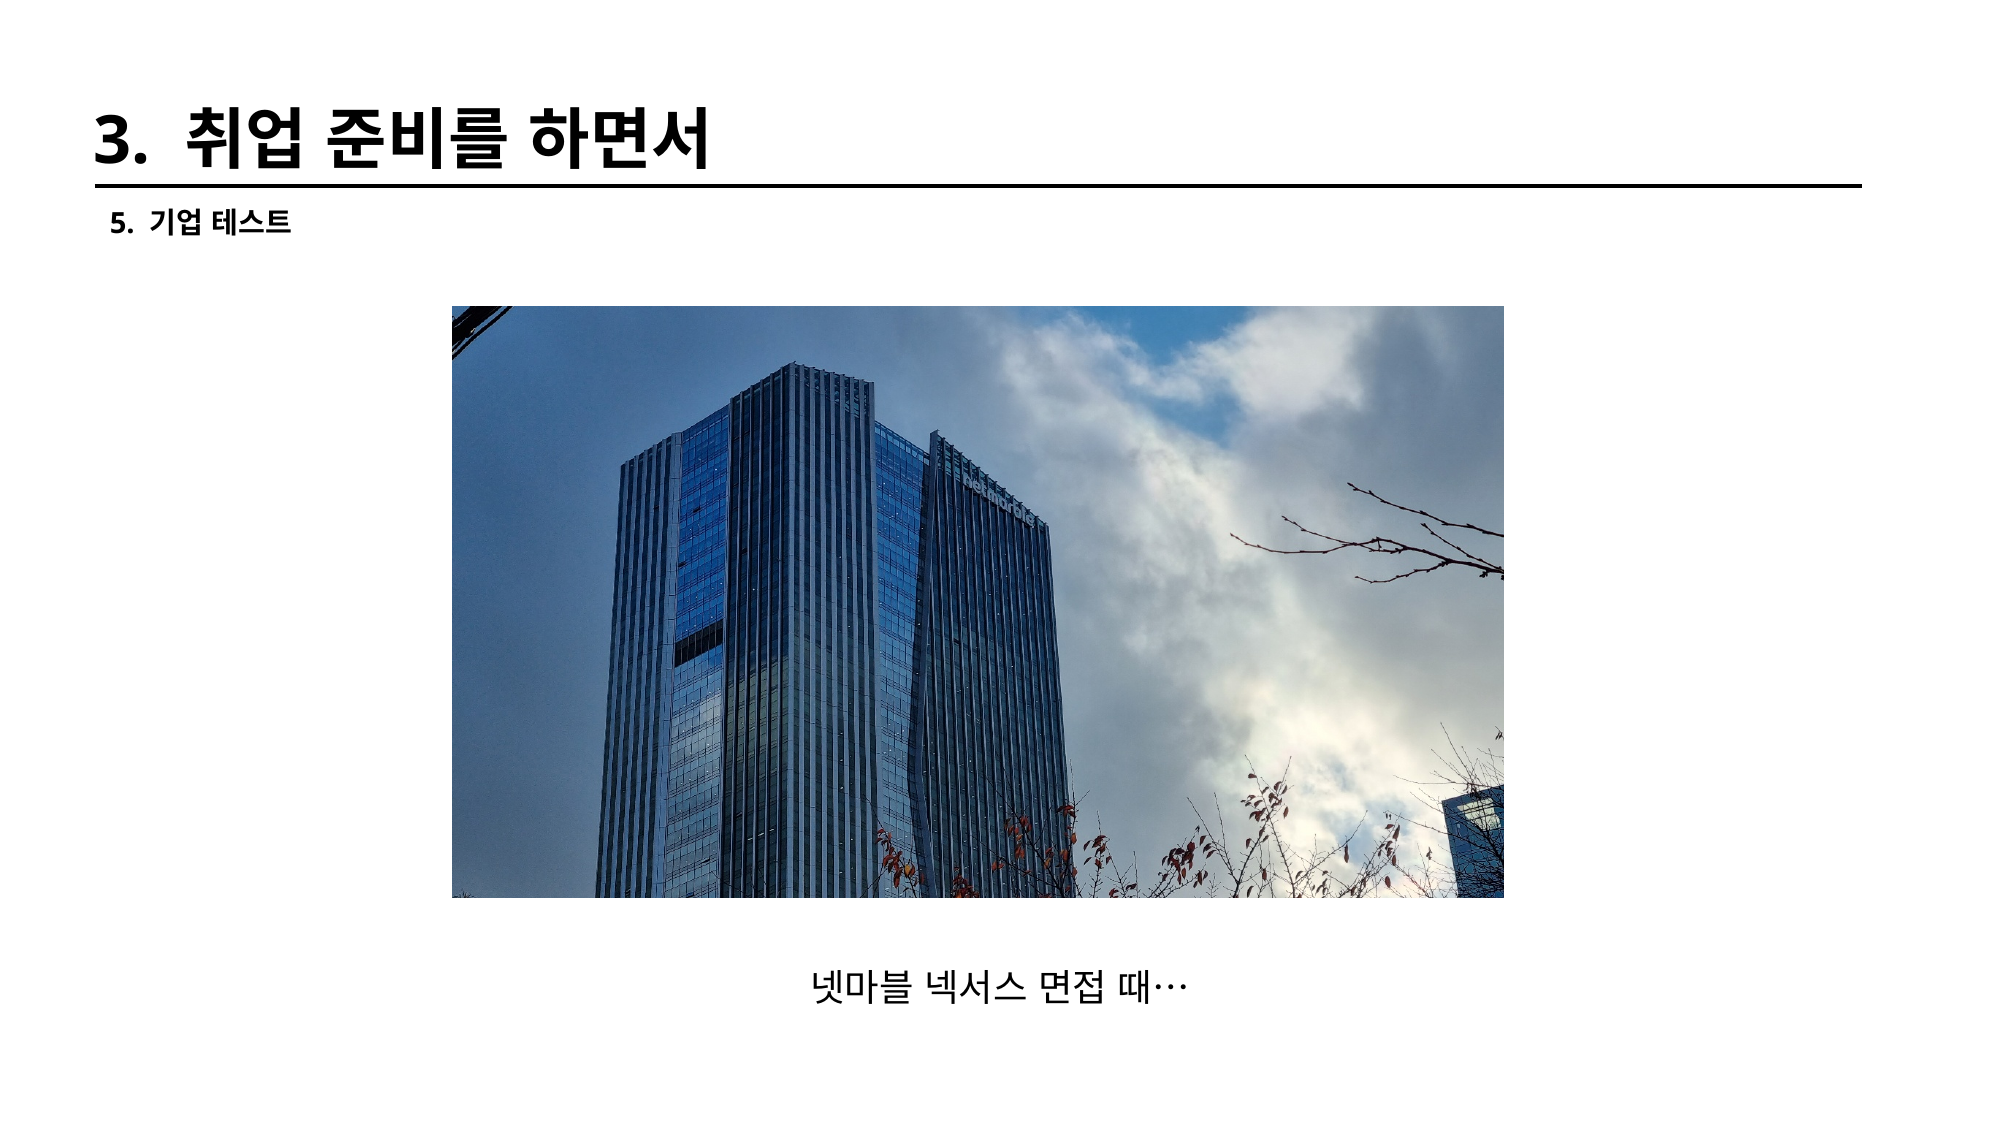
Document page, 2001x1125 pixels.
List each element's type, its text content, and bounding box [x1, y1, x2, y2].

text_box 넷마블 넥서스 면접 때… [756, 956, 1244, 1017]
text_box 3. 취업 준비를 하면서 [78, 90, 864, 185]
text_box 5. 기업 테스트 [94, 197, 910, 247]
picture [452, 306, 1504, 898]
